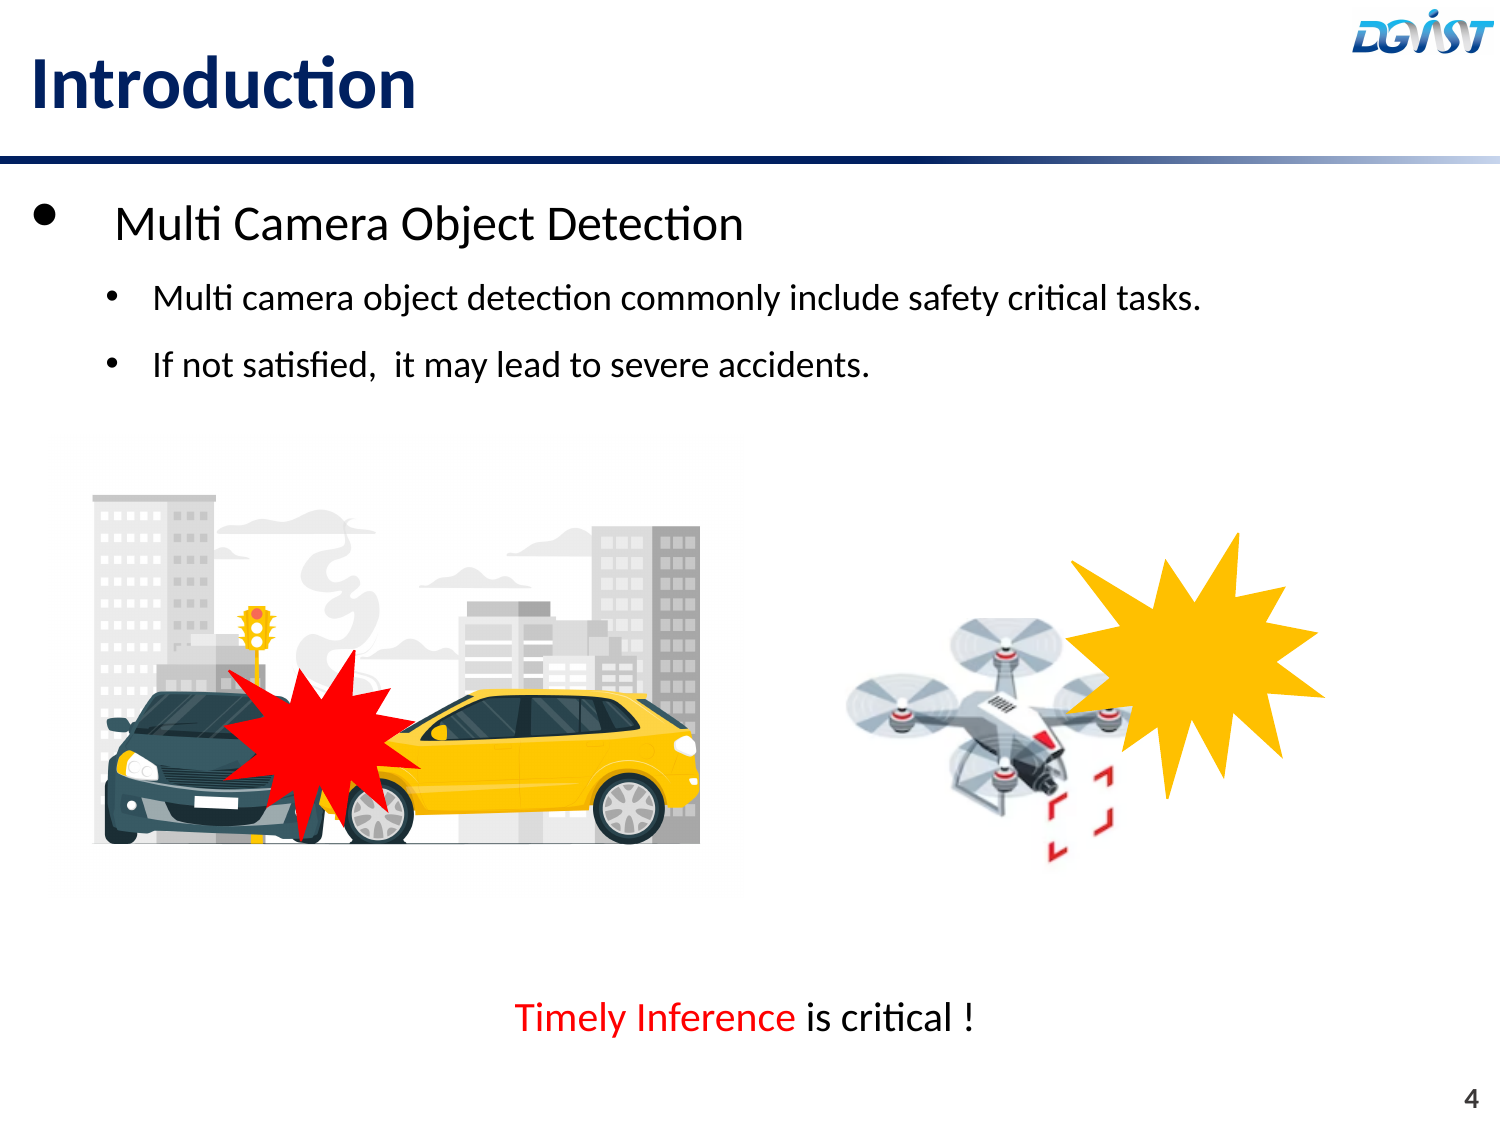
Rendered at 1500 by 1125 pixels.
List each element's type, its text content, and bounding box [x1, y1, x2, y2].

text_box Multi Camera Object Detection Multi camera object detection commonly include safety critical tasks. If not satisfied, it may lead to severe accidents. [15, 152, 1500, 393]
text_box [1070, 532, 1326, 780]
picture [48, 434, 744, 898]
text_box Timely Inference is critical ! [156, 982, 1344, 1048]
text_box 4 [1430, 1072, 1494, 1118]
picture [825, 618, 1214, 884]
text_box Introduction [15, 19, 1440, 139]
text_box [0, 155, 15, 165]
picture [1352, 7, 1494, 55]
